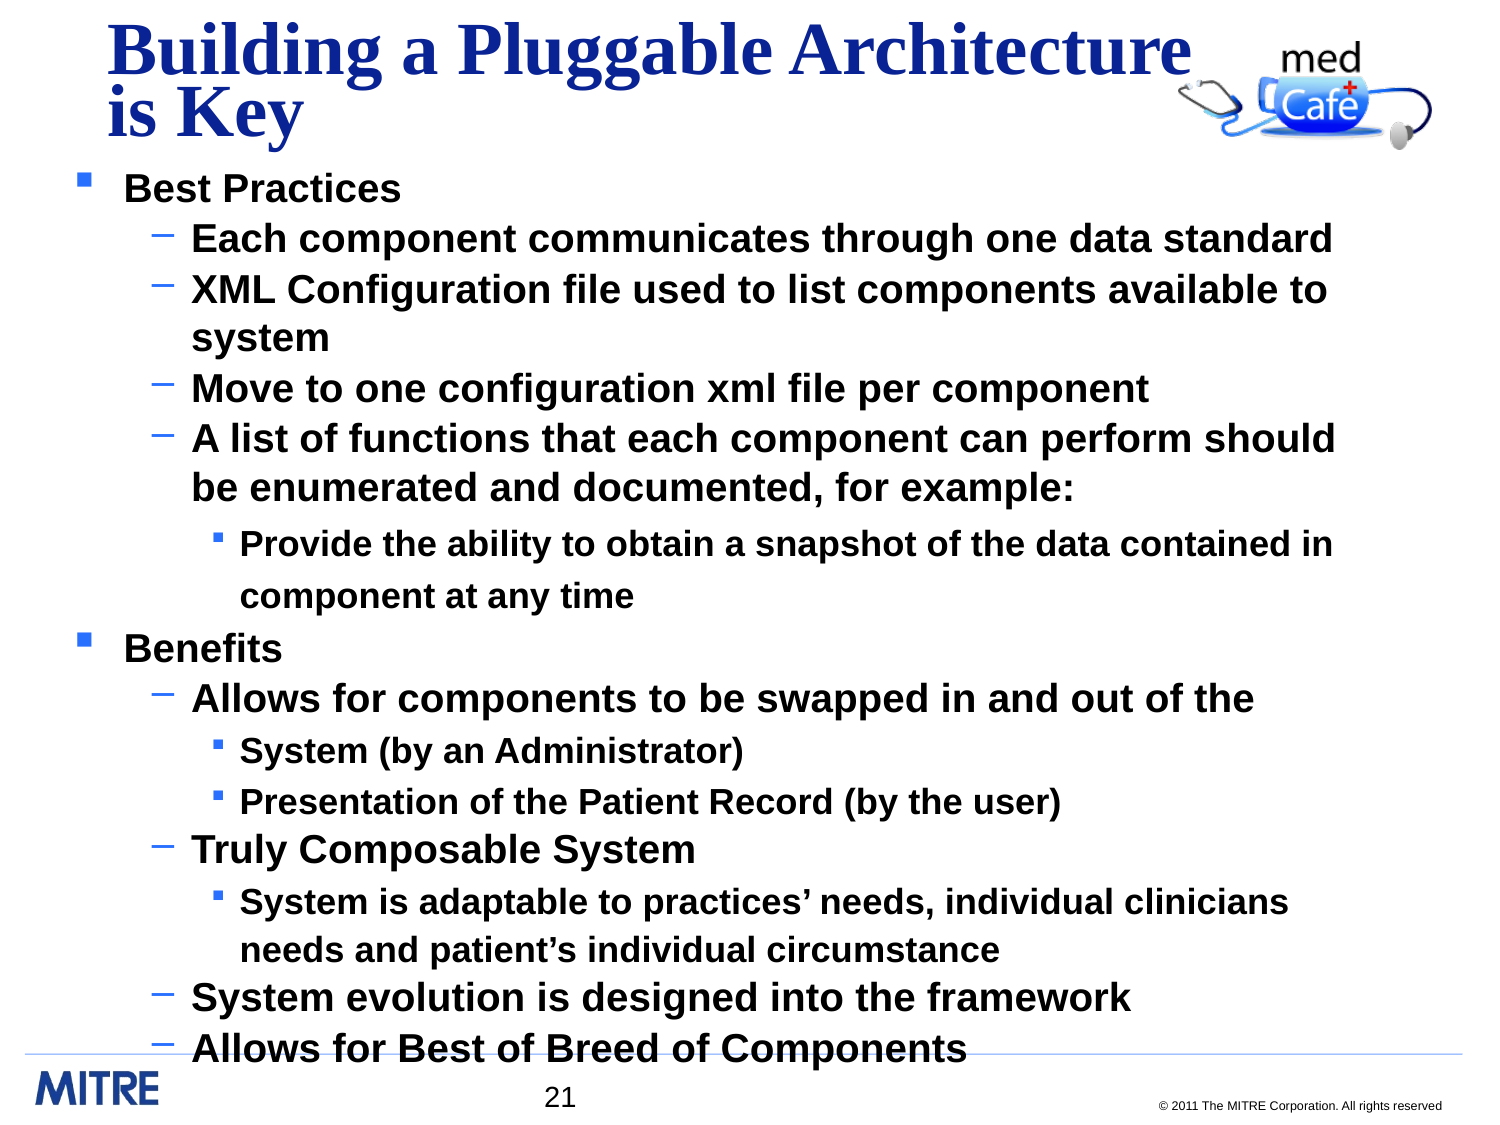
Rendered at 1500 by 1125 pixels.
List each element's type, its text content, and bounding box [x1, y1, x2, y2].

title Building a Pluggable Architecture is Key [92, 18, 1234, 150]
list Best Practices Each component communicates through one data standard XML Configuration file used to list components available to system Move to one configuration xml file per component A list of functions that each component can perform should be enumerated and documented, for example: Provide the ability to obtain a snapshot of the data contained in component at any time Benefits Allows for components to be swapped in and out of the System (by an Administrator) Presentation of the Patient Record (by the user) Truly Composable System System is adaptable to practices’ needs, individual clinicians needs and patient’s individual circumstance System evolution is designed into the framework Allows for Best of Breed of Components [58, 150, 1392, 1080]
picture [30, 1068, 163, 1111]
picture [1234, 41, 1432, 150]
